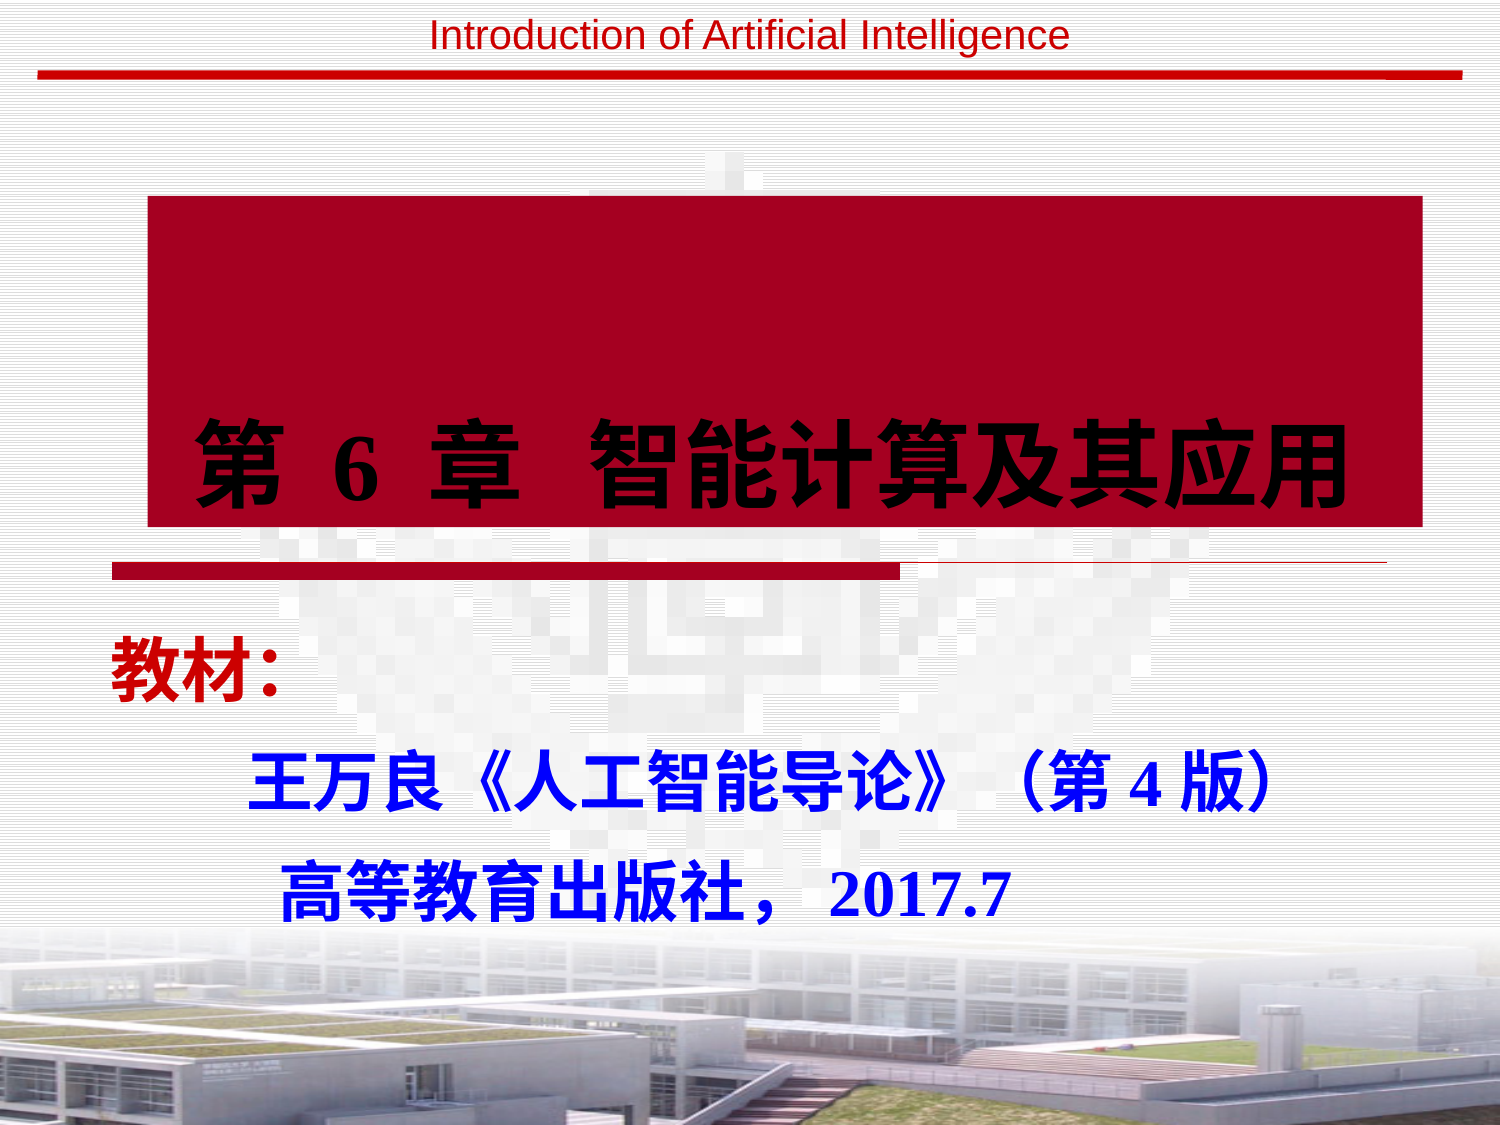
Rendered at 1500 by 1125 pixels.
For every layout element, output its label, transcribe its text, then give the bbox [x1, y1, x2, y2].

picture [0, 928, 1500, 1125]
title 第 6 章 智能计算及其应用 [147, 195, 1423, 528]
subtitle 教材： 王万良《人工智能导论》（第4版） 高等教育出版社，2017.7 [95, 601, 1471, 962]
